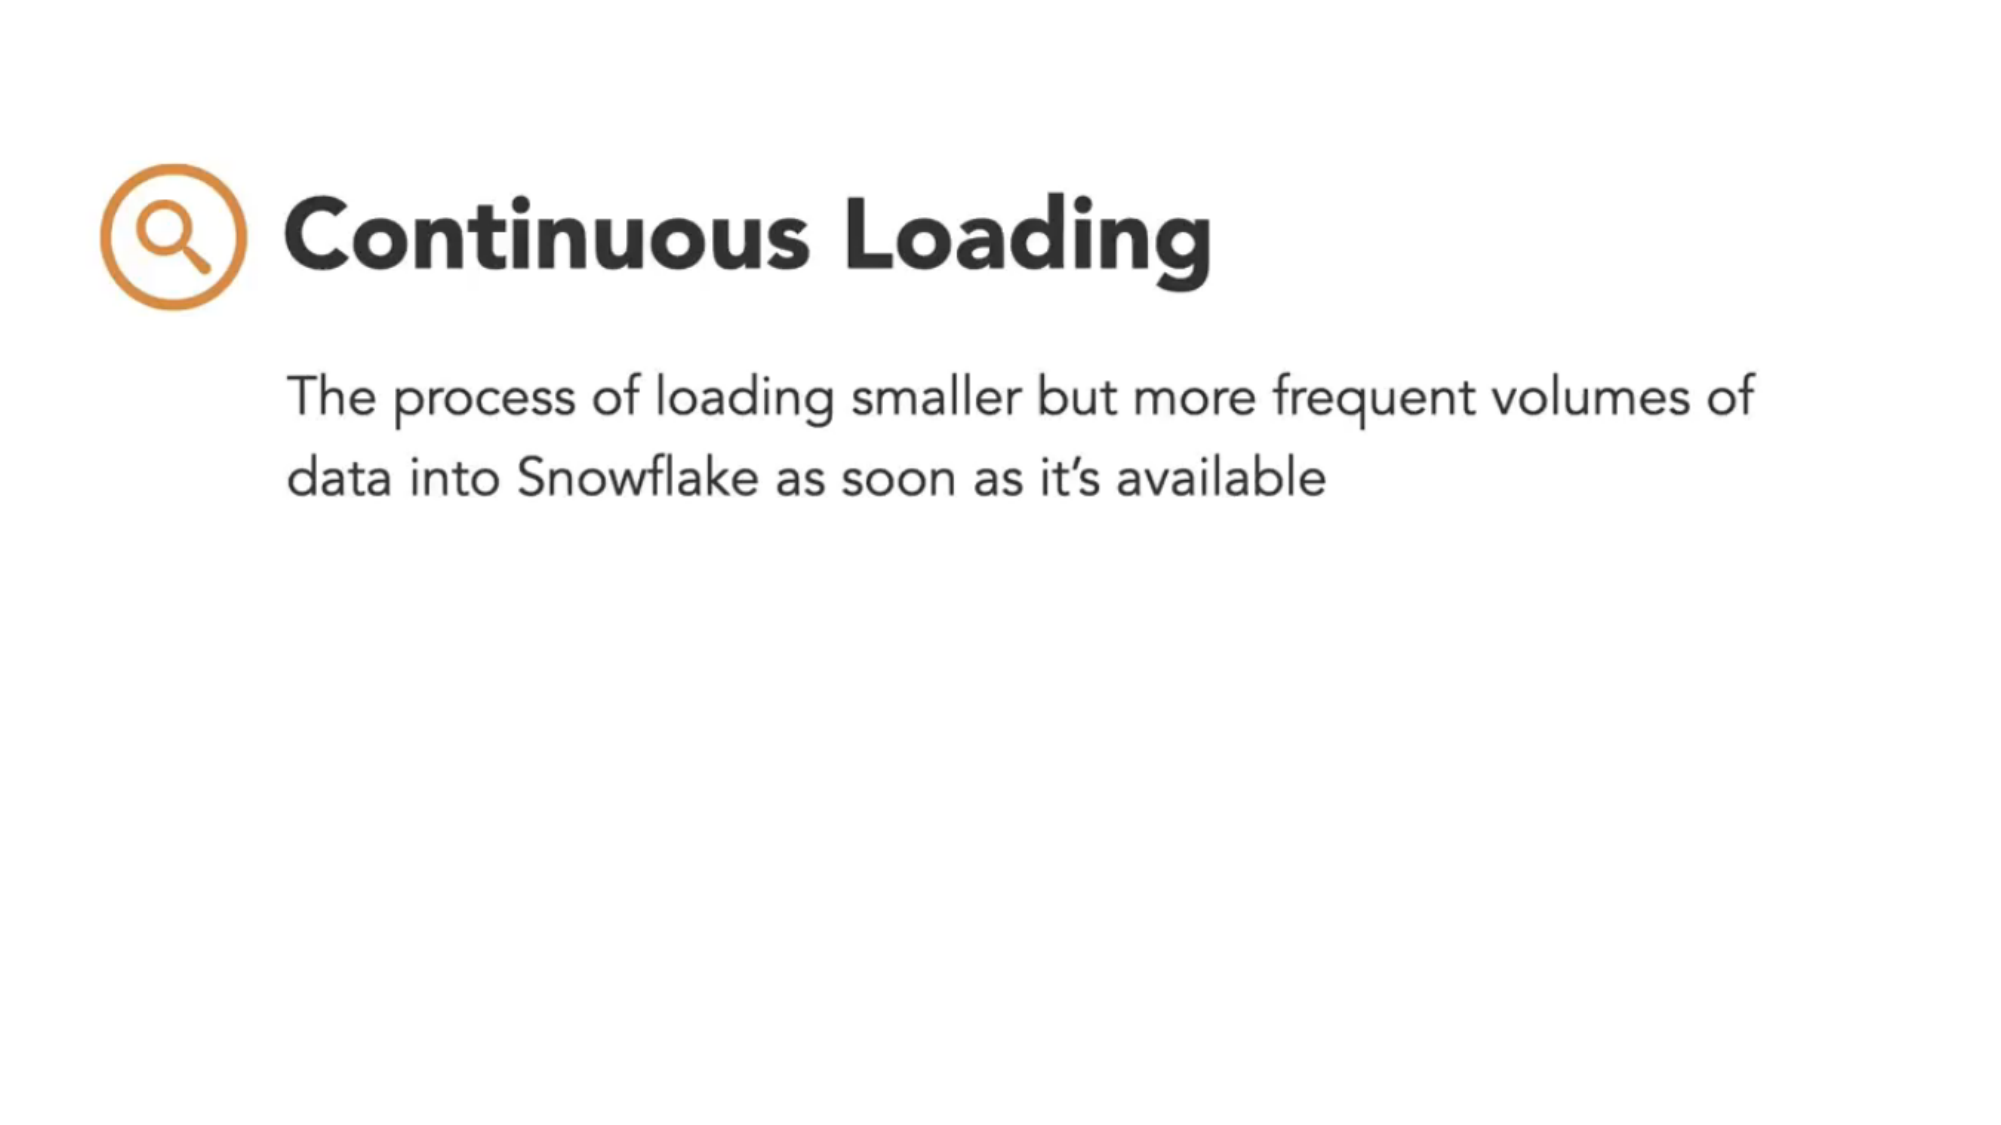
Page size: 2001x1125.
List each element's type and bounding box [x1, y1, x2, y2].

picture [0, 90, 2000, 1035]
